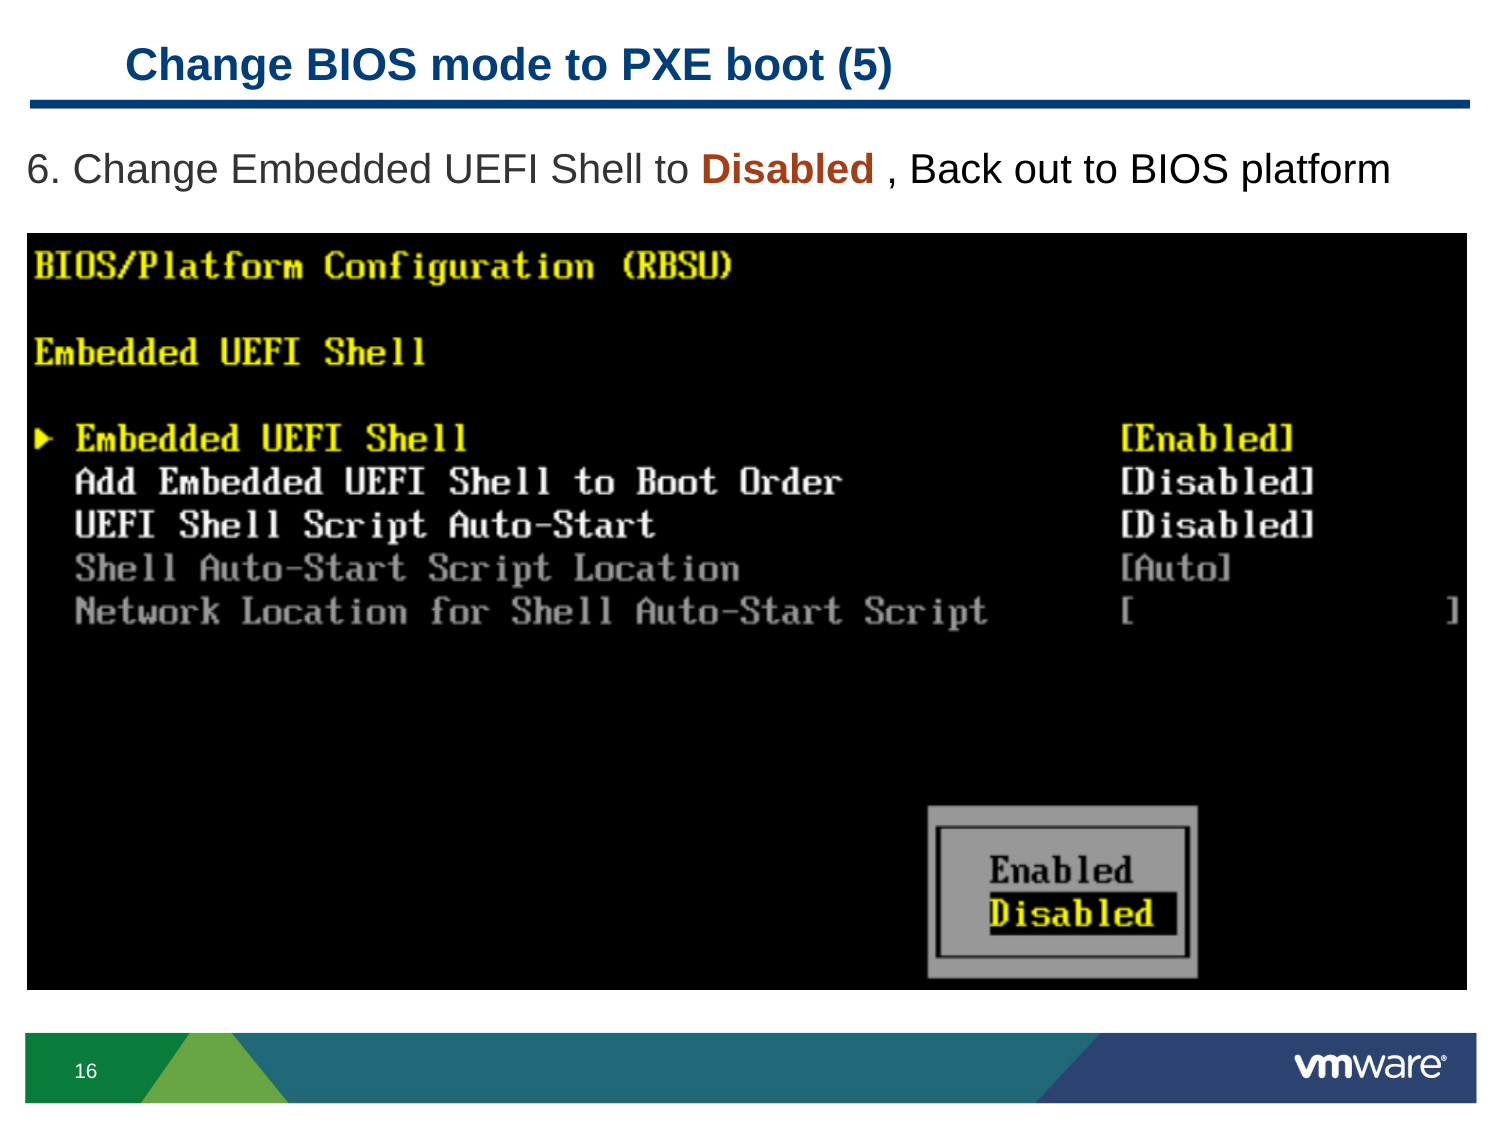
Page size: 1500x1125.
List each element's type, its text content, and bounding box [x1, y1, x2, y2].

text_box Change BIOS mode to PXE boot (5) [125, 28, 945, 96]
slide_number 16 [74, 1057, 150, 1096]
text_box 6. Change Embedded UEFI Shell to Disabled , Back out to BIOS platform [0, 134, 1452, 242]
picture [0, 0, 1500, 1125]
